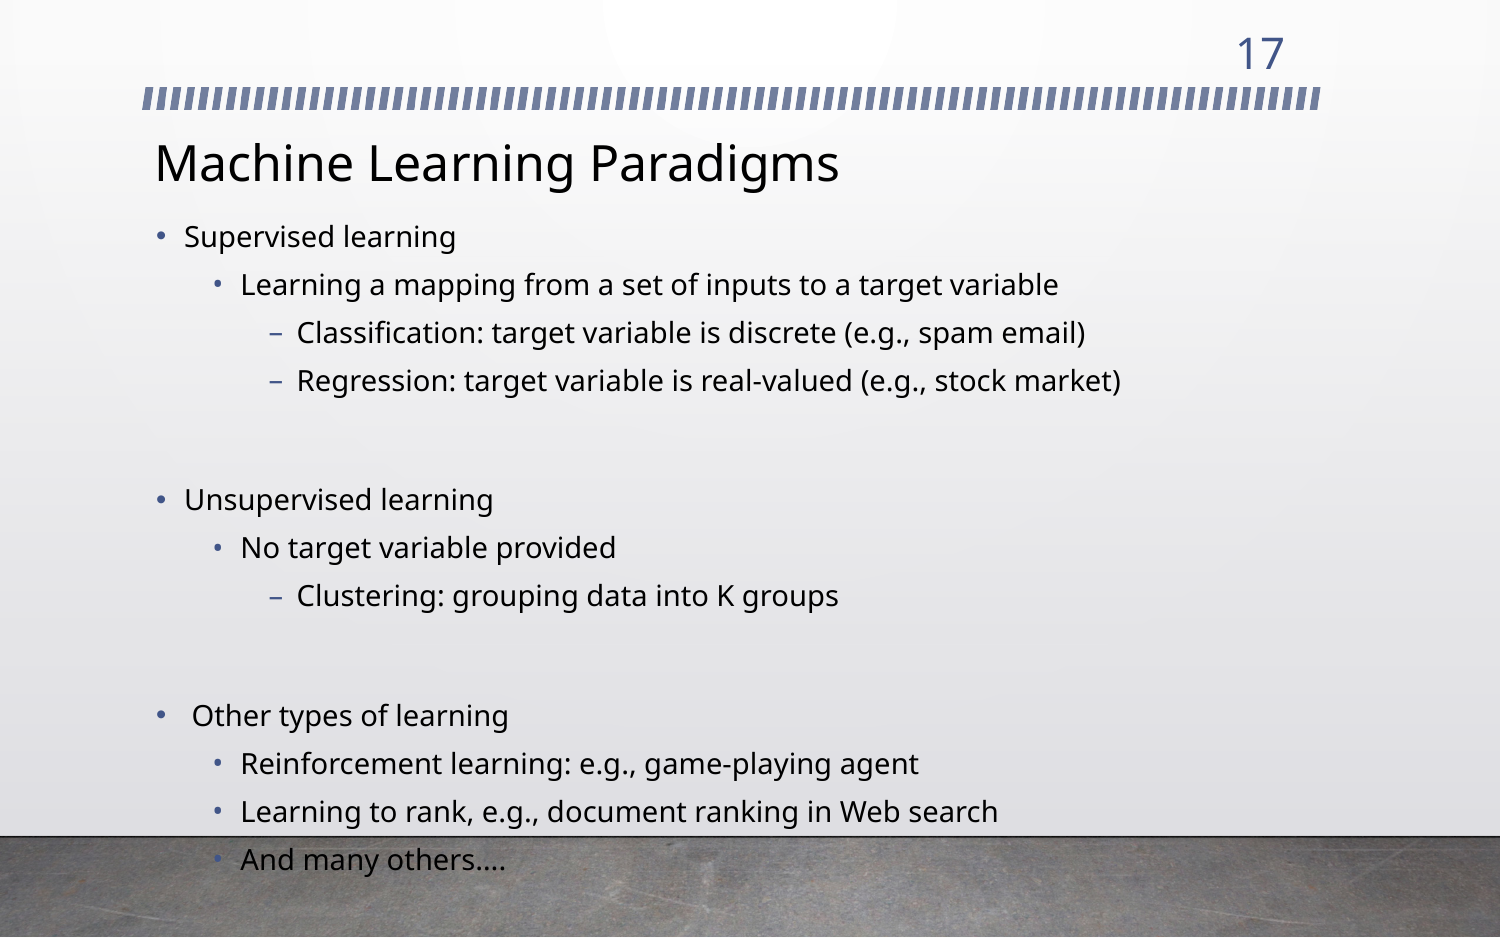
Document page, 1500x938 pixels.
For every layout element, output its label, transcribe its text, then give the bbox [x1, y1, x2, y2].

title Machine Learning Paradigms [139, 130, 1321, 203]
slide_number 17 [1220, 18, 1321, 88]
picture [0, 836, 1500, 937]
list Supervised learning Learning a mapping from a set of inputs to a target variable Classification: target variable is discrete (e.g., spam email) Regression: target variable is real-valued (e.g., stock market) Unsupervised learning No target variable provided Clustering: grouping data into K groups Other types of learning Reinforcement learning: e.g., game-playing agent Learning to rank, e.g., document ranking in Web search And many others…. [84, 203, 1346, 734]
